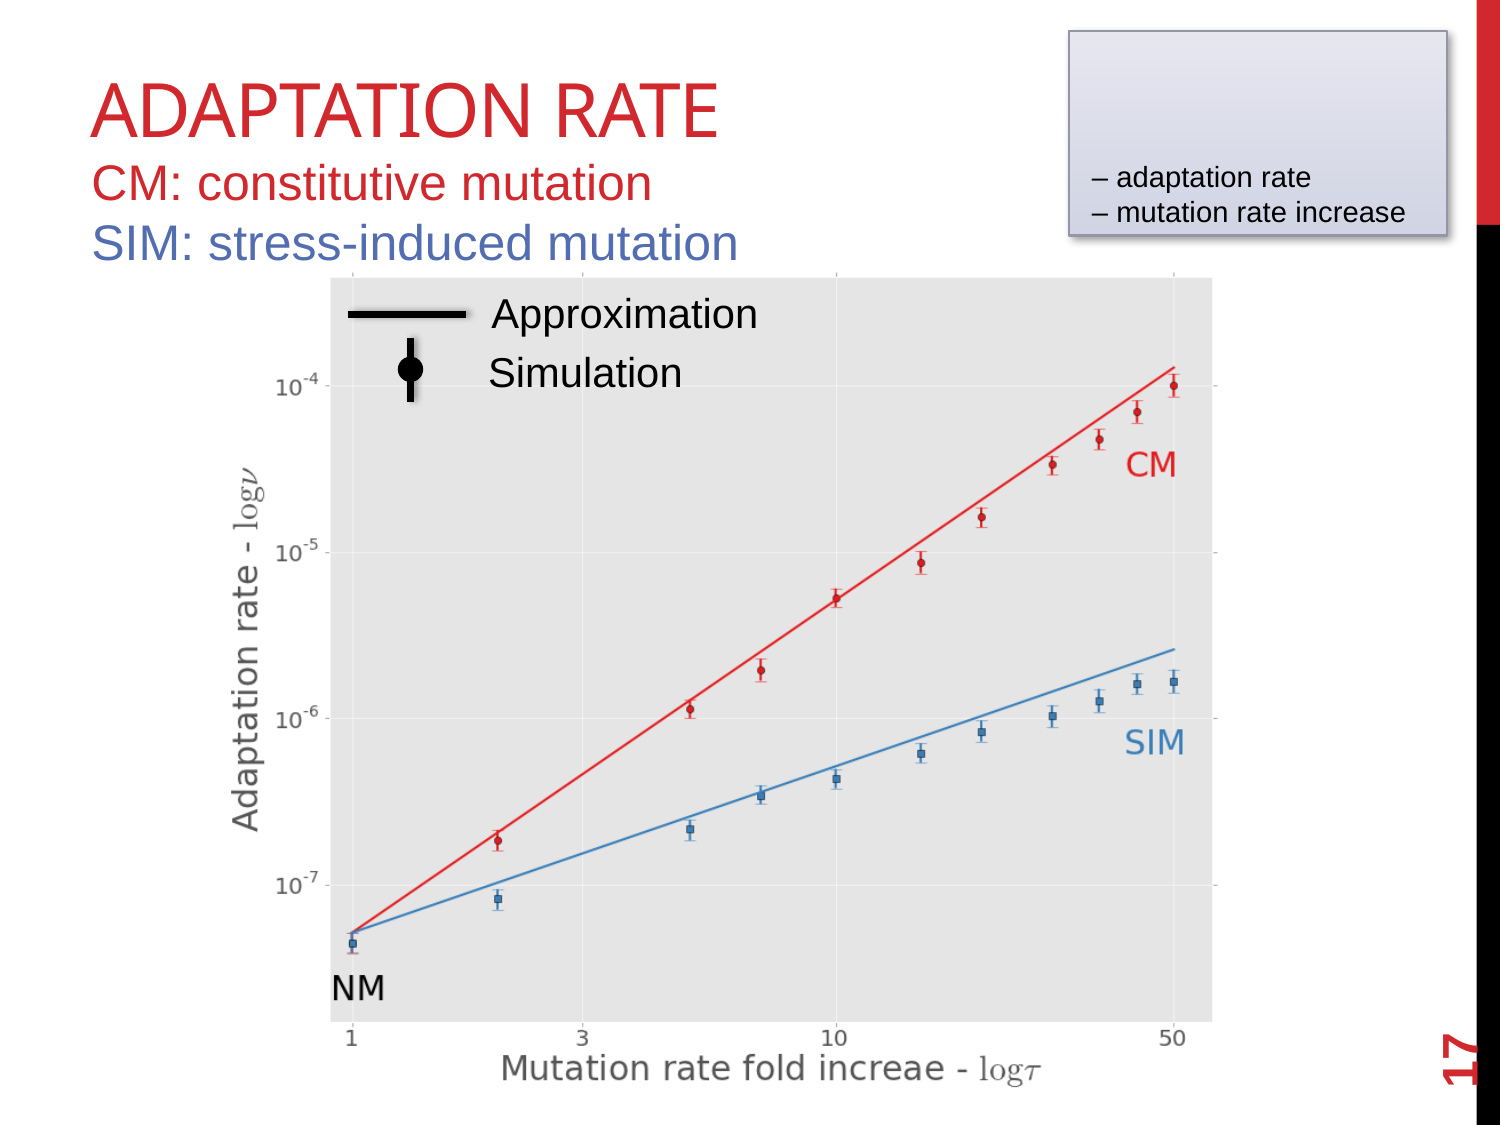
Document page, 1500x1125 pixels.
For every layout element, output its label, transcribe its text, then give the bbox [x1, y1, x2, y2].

text_box CM: constitutive mutation SIM: stress-induced mutation [76, 142, 984, 278]
title Adaptation rate [75, 25, 1025, 250]
slide_number 17 [1427, 887, 1488, 1104]
picture [229, 271, 1218, 1095]
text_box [472, 278, 812, 405]
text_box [399, 337, 422, 403]
